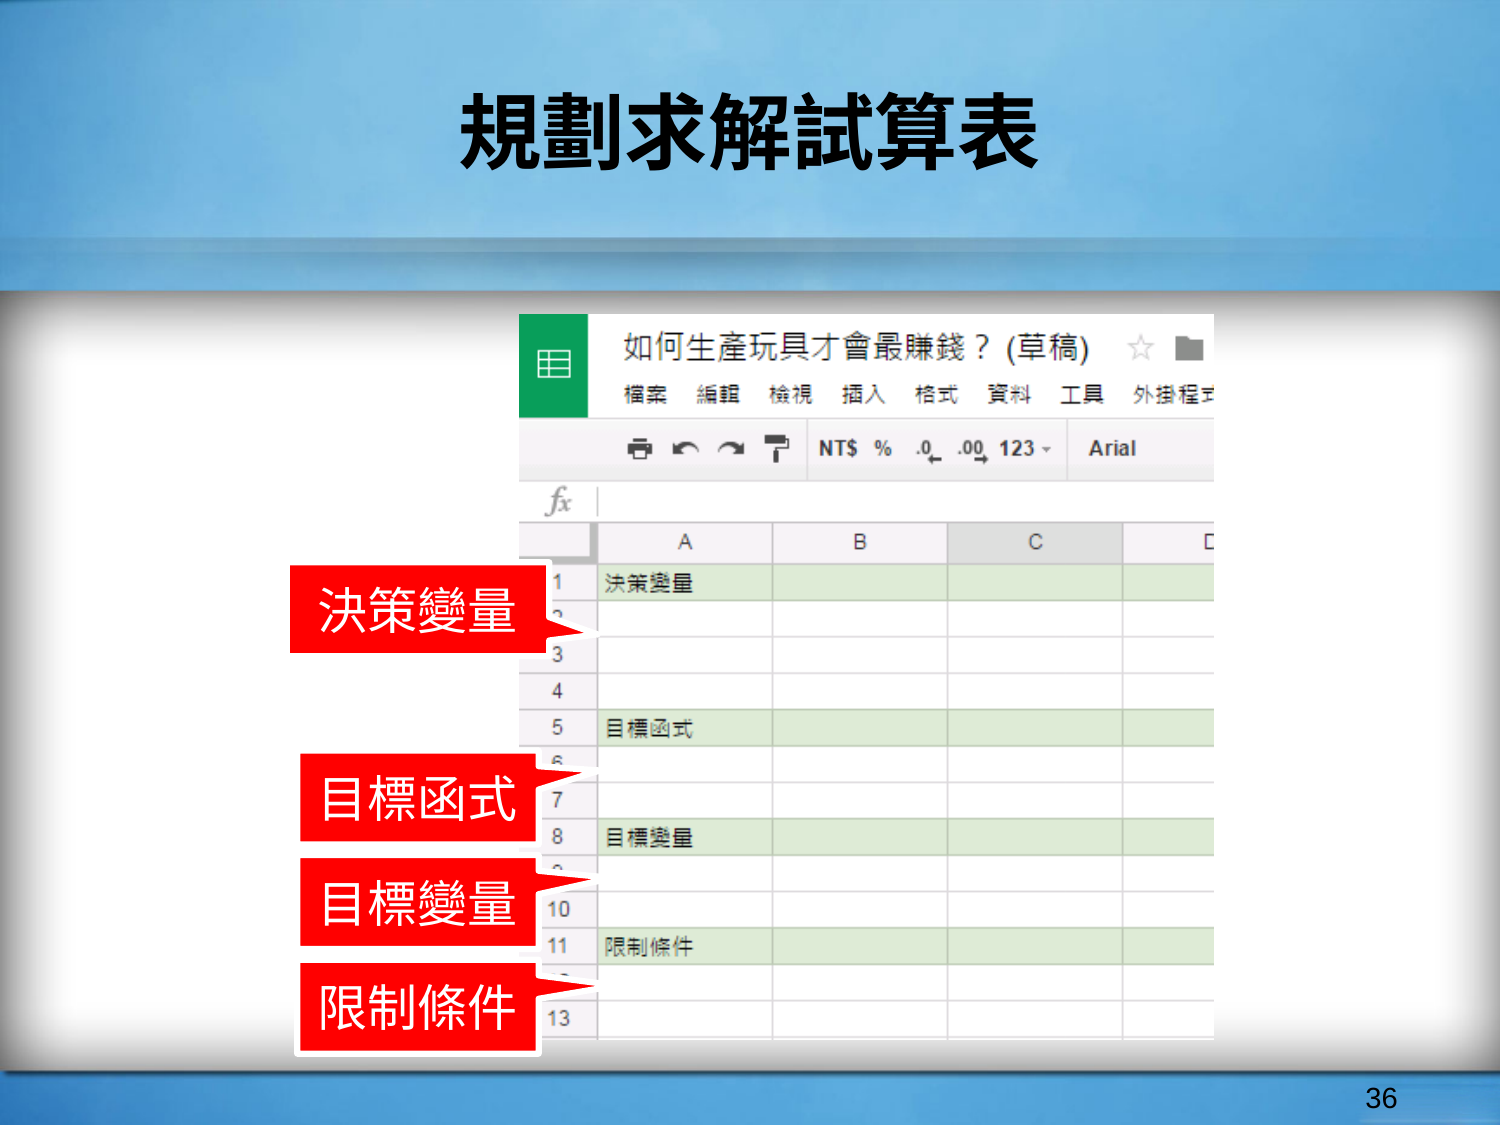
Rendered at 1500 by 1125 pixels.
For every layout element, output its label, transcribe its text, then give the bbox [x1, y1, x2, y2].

title 規劃求解試算表 [78, 27, 1422, 232]
text_box 限制條件 [297, 959, 539, 1054]
text_box 目標函式 [297, 750, 514, 845]
slide_number ‹#› [1350, 1074, 1488, 1118]
text_box 目標變量 [297, 855, 514, 950]
text_box 決策變量 [286, 562, 514, 657]
picture [0, 0, 1500, 1125]
